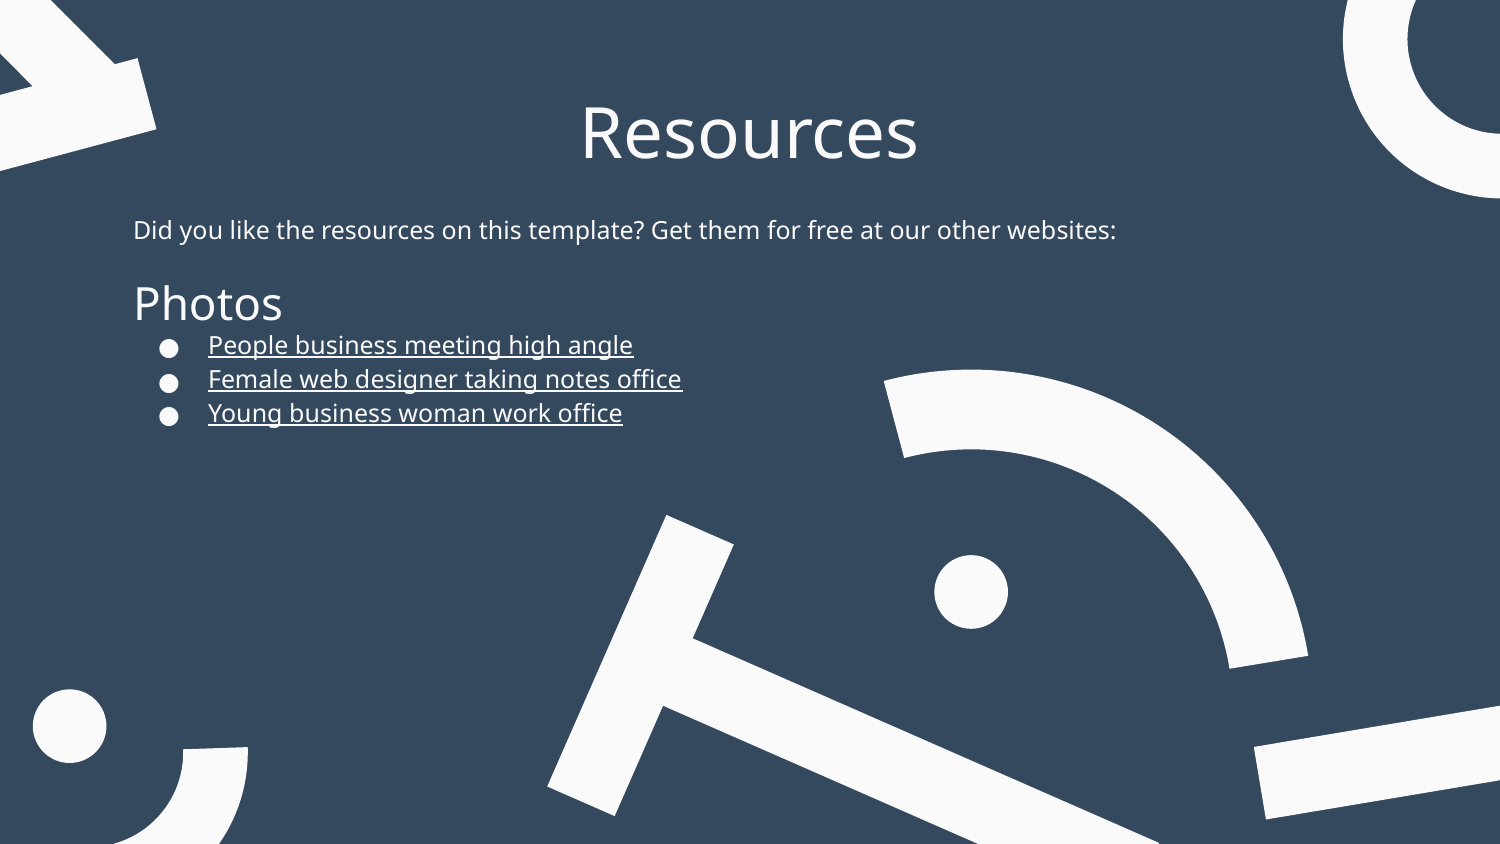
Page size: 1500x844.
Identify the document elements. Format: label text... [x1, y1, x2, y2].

list Did you like the resources on this template? Get them for free at our other websites: Photos People business meeting high angle Female web designer taking notes office Young business woman work office [118, 199, 1382, 741]
text_box [547, 514, 734, 817]
text_box [883, 369, 1309, 669]
text_box [934, 555, 1009, 629]
title Resources [118, 72, 1382, 167]
text_box [601, 611, 1160, 844]
